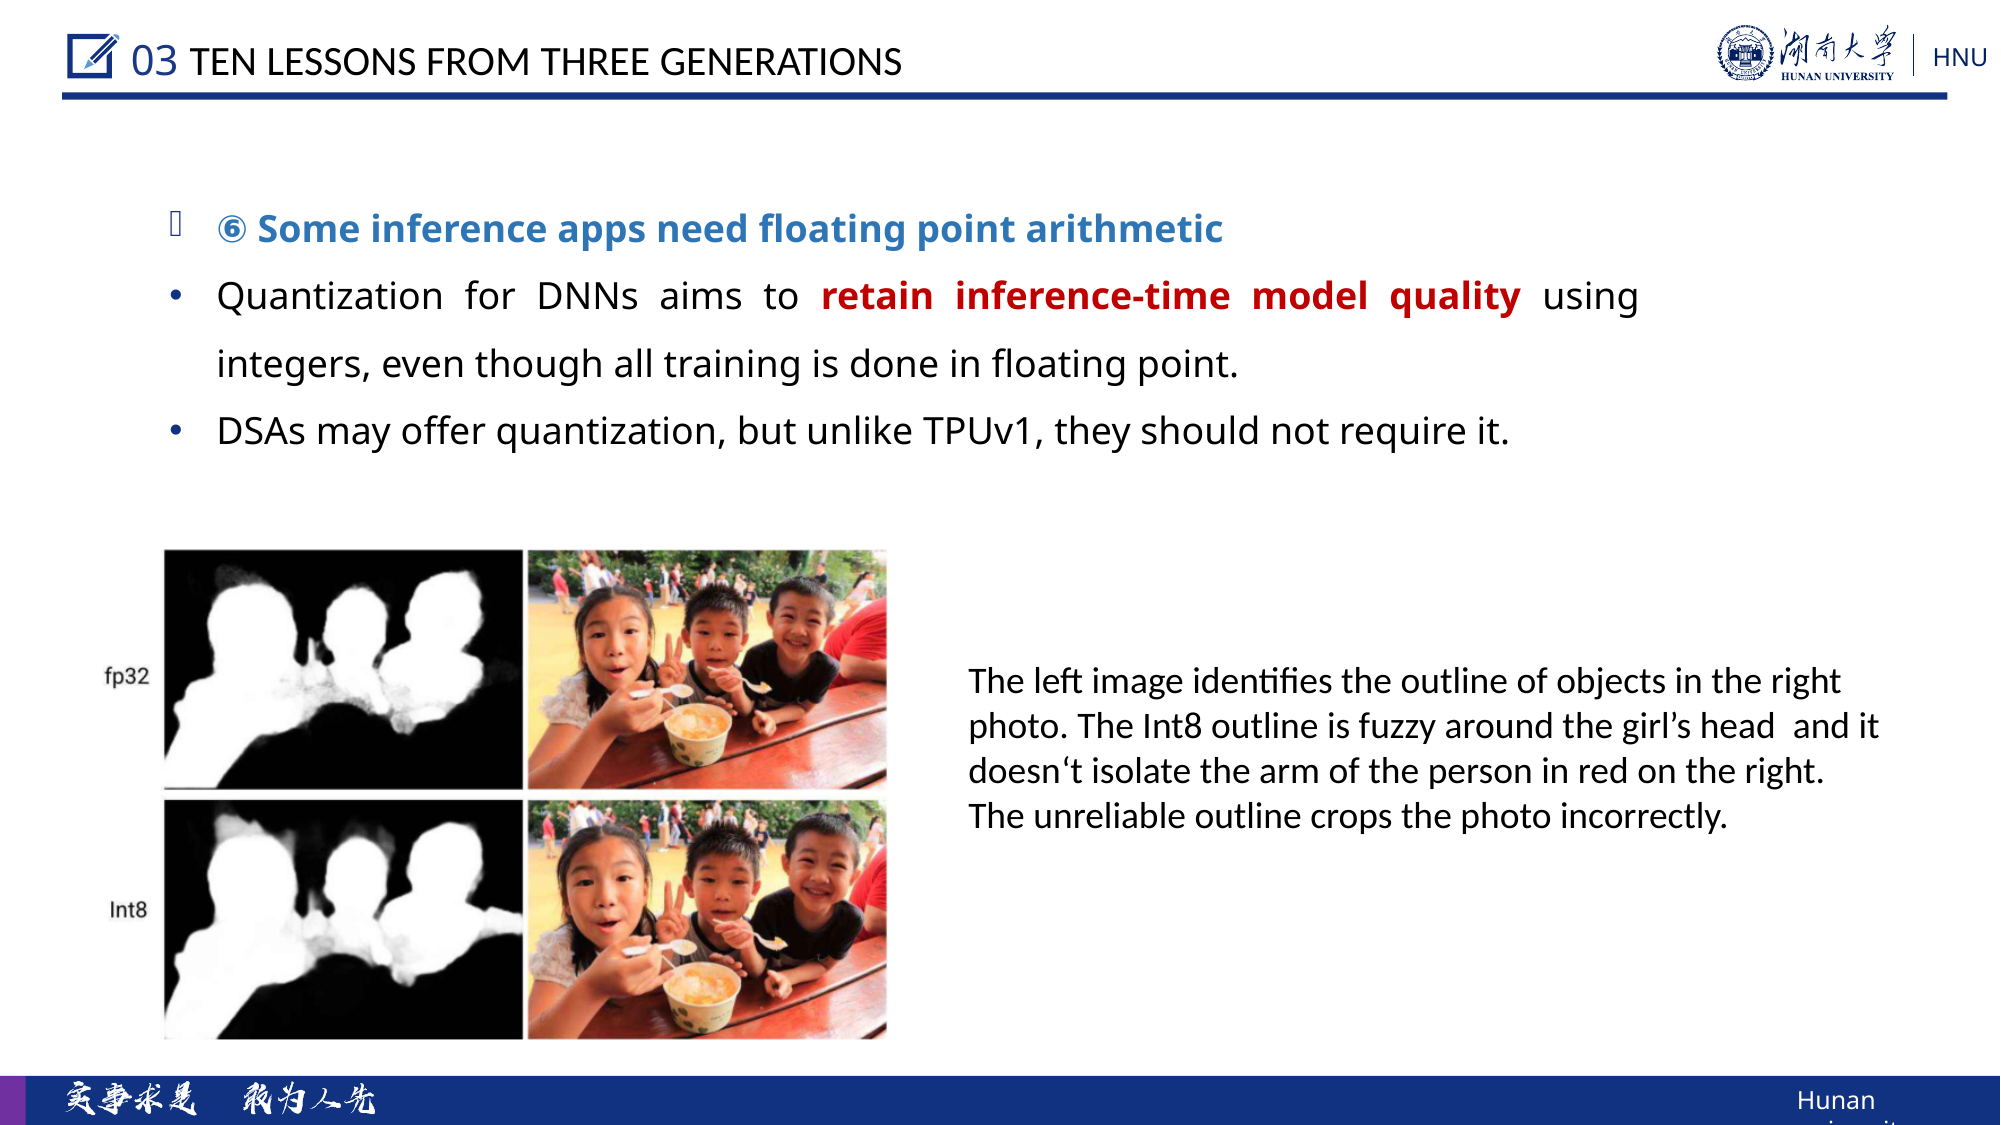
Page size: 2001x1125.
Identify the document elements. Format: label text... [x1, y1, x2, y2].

text_box ⑥ Some inference apps need floating point arithmetic Quantization for DNNs aims to retain inference-time model quality using integers, even though all training is done in floating point. DSAs may offer quantization, but unlike TPUv1, they should not require it. [154, 130, 1655, 460]
picture [7, 1065, 432, 1125]
text_box 03 Ten Lessons From Three Generations [116, 25, 929, 91]
text_box The left image identifies the outline of objects in the right photo. The Int8 outline is fuzzy around the girl’s head and it doesn‘t isolate the arm of the person in red on the right. The unreliable outline crops the photo incorrectly. [953, 649, 1906, 844]
picture [75, 546, 896, 1044]
